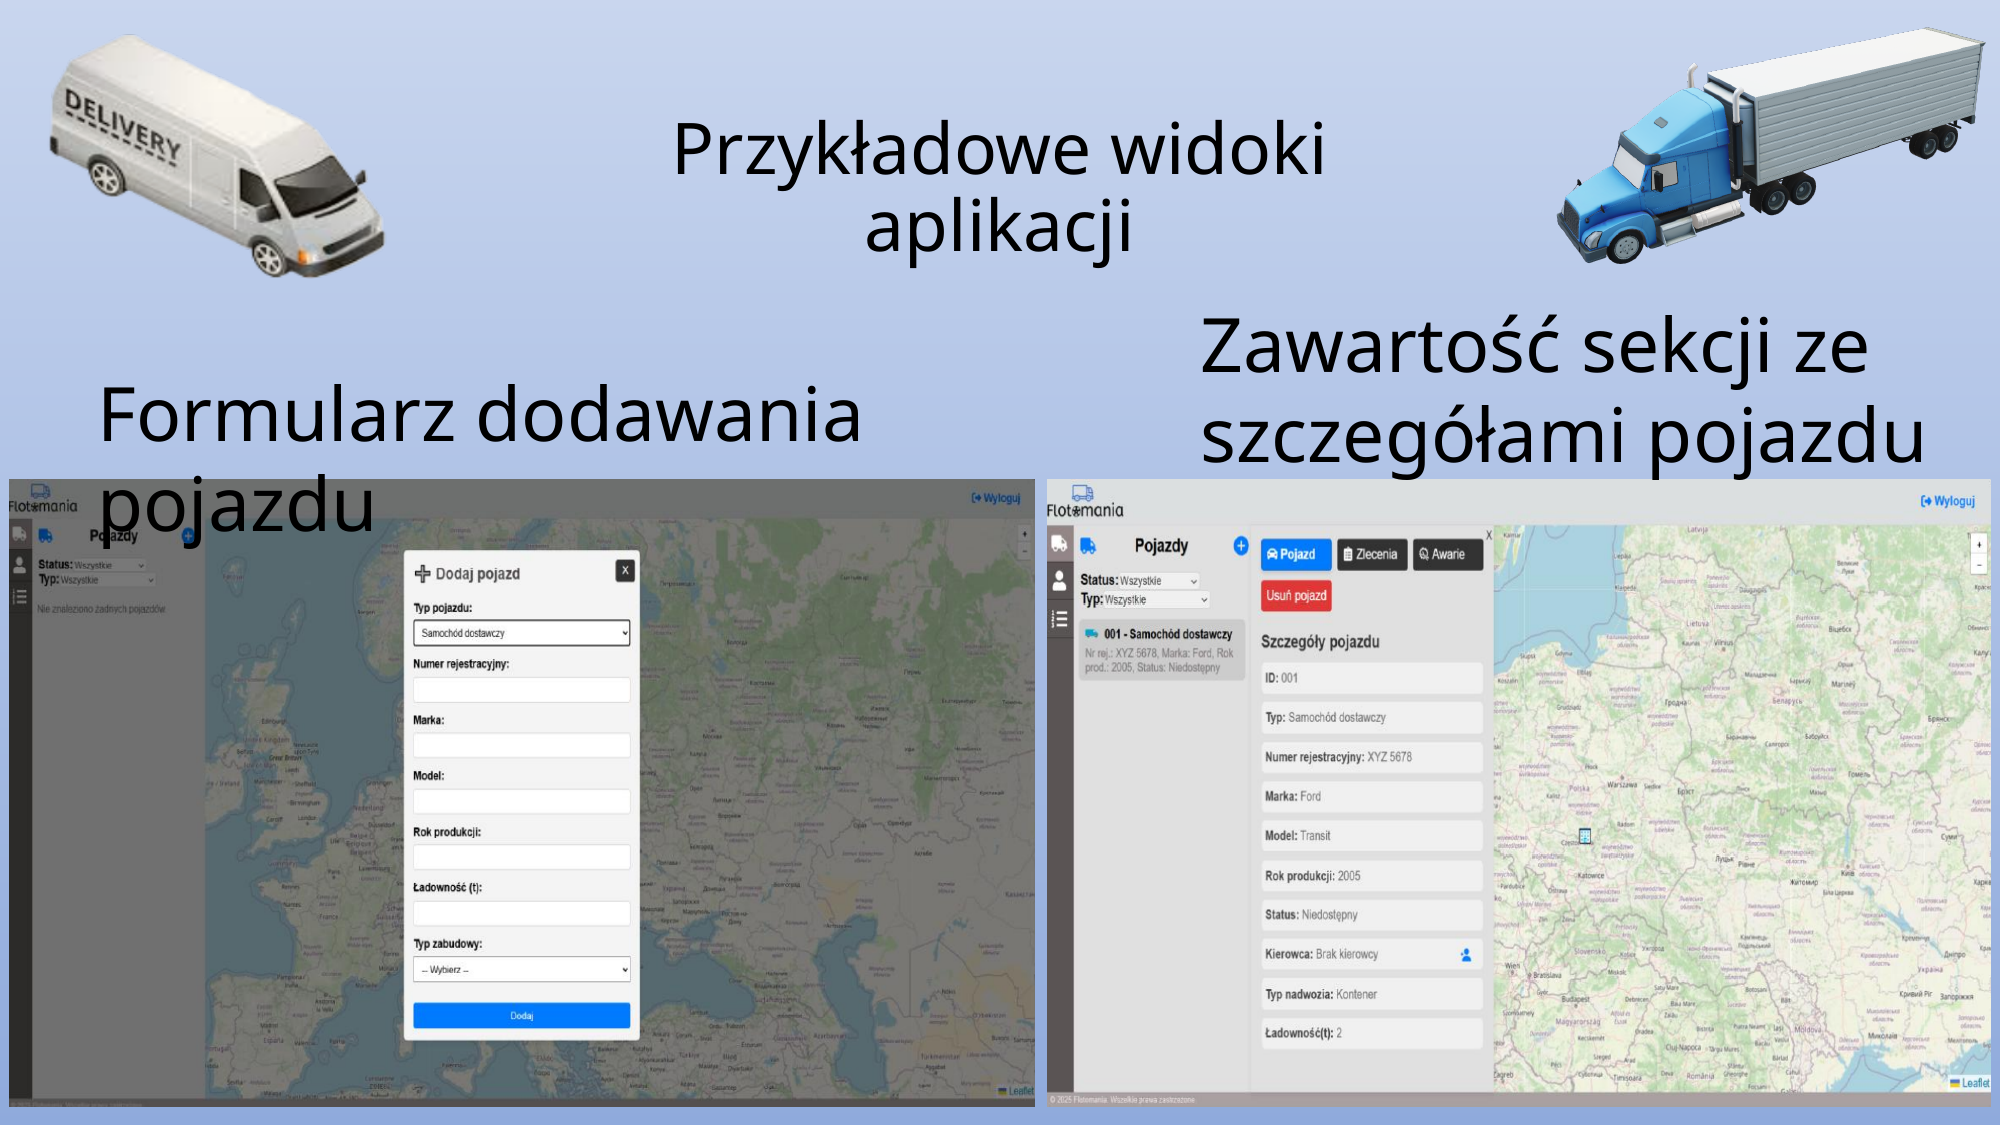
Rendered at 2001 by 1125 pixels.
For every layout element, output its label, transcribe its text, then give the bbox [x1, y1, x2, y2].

picture [1551, 0, 2001, 270]
text_box Formularz dodawania pojazdu [82, 358, 1048, 554]
picture [1047, 479, 1991, 1107]
picture [9, 479, 1035, 1107]
text_box Zawartość sekcji ze szczegółami pojazdu [1185, 290, 2000, 485]
picture [0, 5, 517, 300]
title Przykładowe widoki aplikacji [384, 104, 1616, 275]
